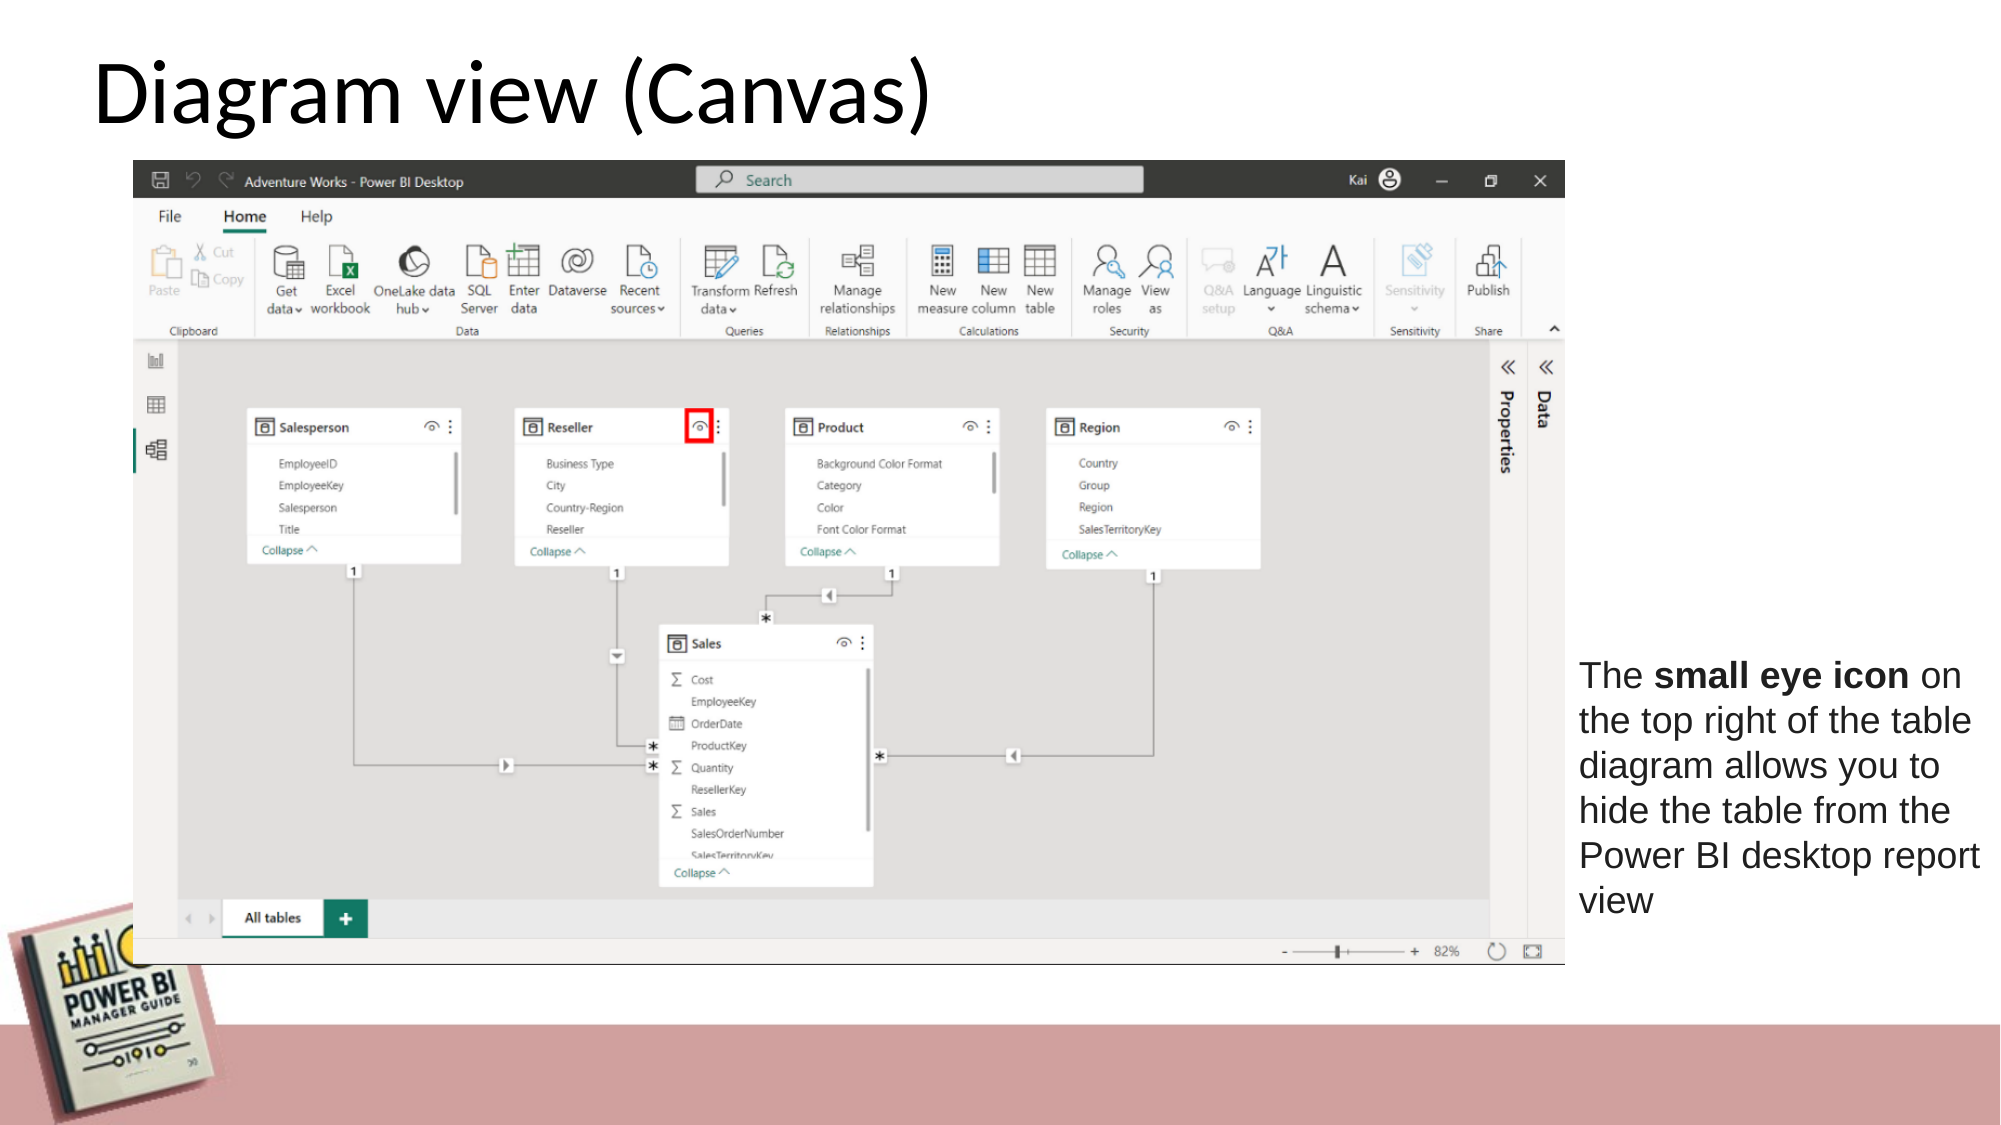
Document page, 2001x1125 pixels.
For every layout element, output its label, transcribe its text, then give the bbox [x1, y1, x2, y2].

picture [0, 0, 2001, 1125]
text_box The small eye icon on the top right of the table diagram allows you to hide the table from the Power BI desktop report view [1565, 644, 2000, 929]
text_box Diagram view (Canvas) [78, 24, 951, 150]
